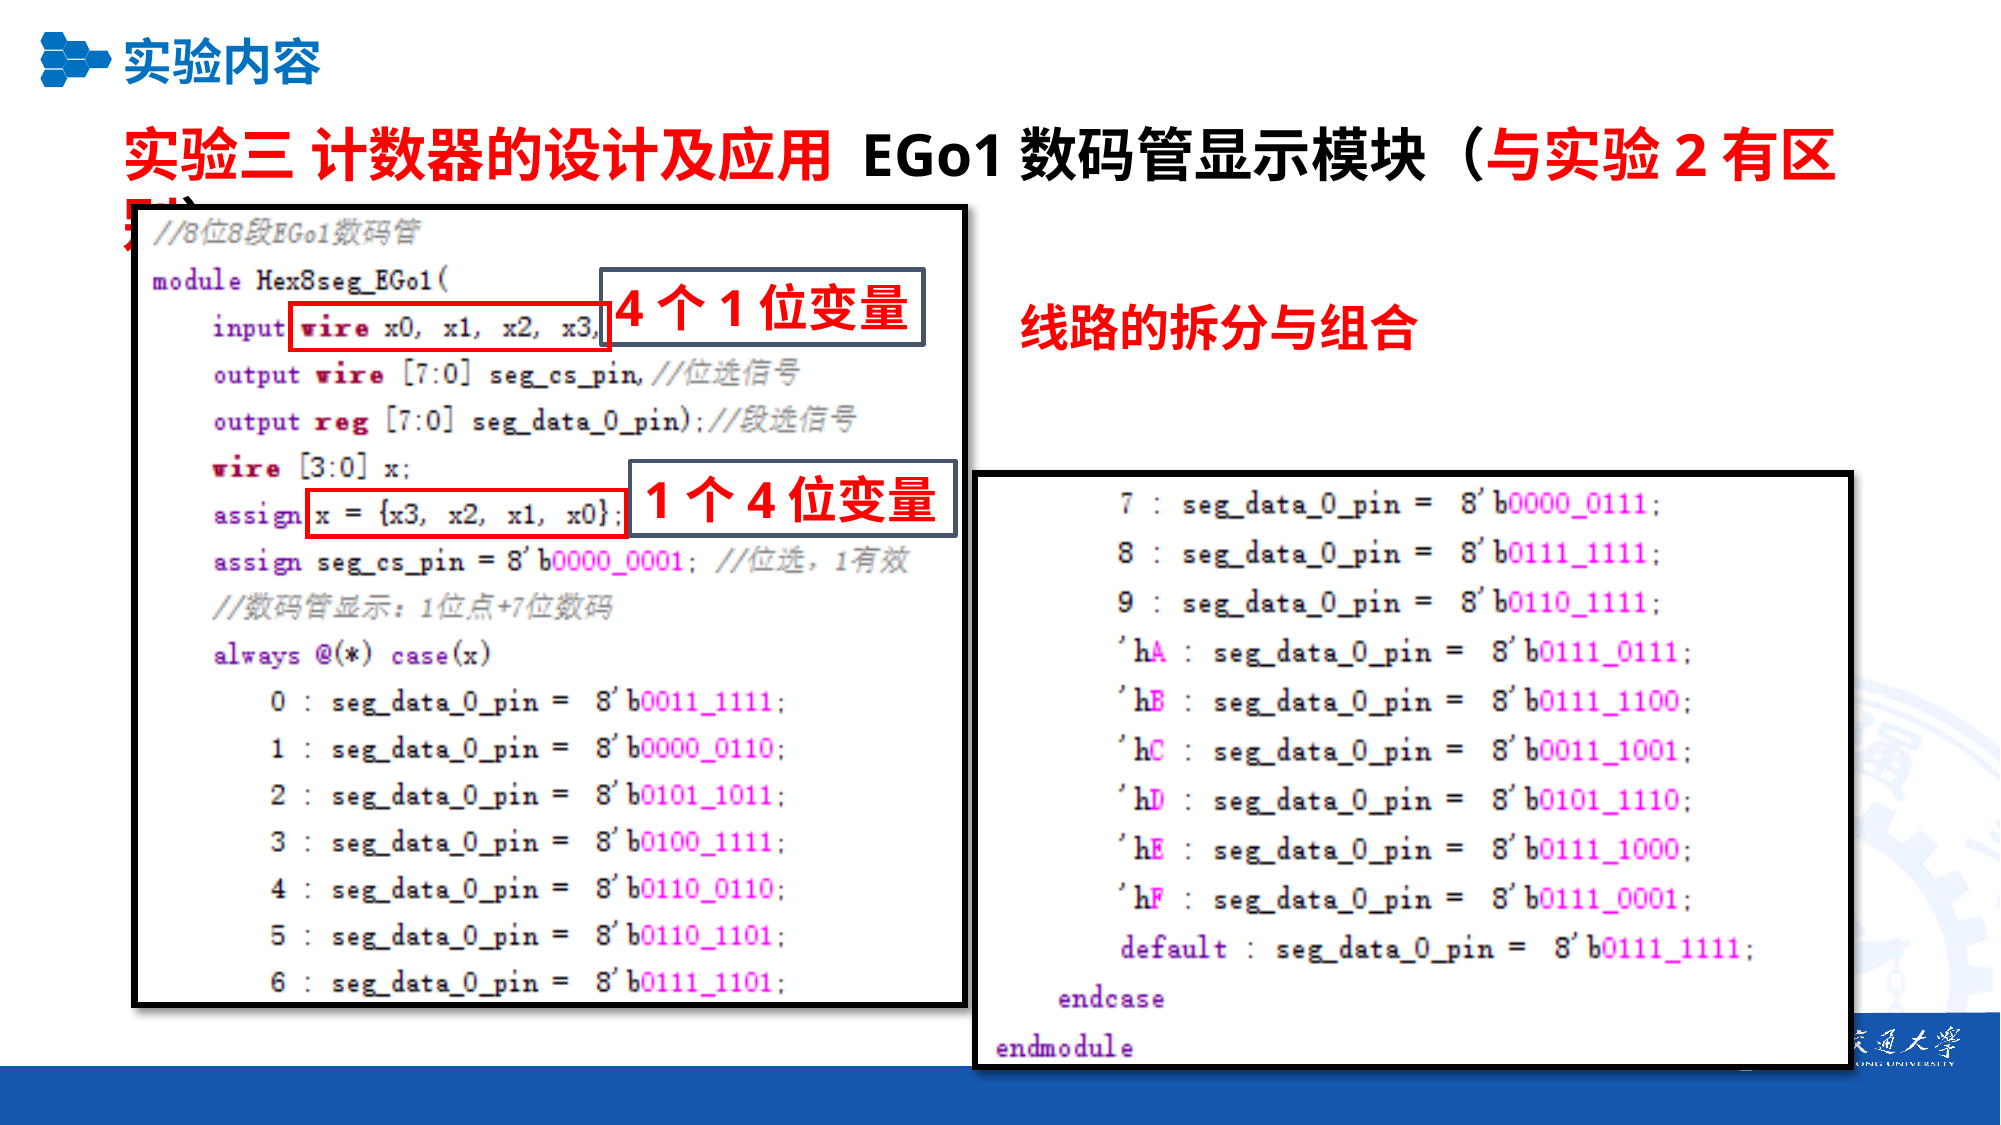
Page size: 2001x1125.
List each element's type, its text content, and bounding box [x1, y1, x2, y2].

text_box 实验内容 [107, 22, 578, 98]
picture [977, 476, 1848, 1065]
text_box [290, 269, 1508, 537]
picture [137, 209, 963, 1003]
text_box 实验三 计数器的设计及应用 EGo1数码管显示模块（与实验2有区别） [107, 111, 1932, 266]
